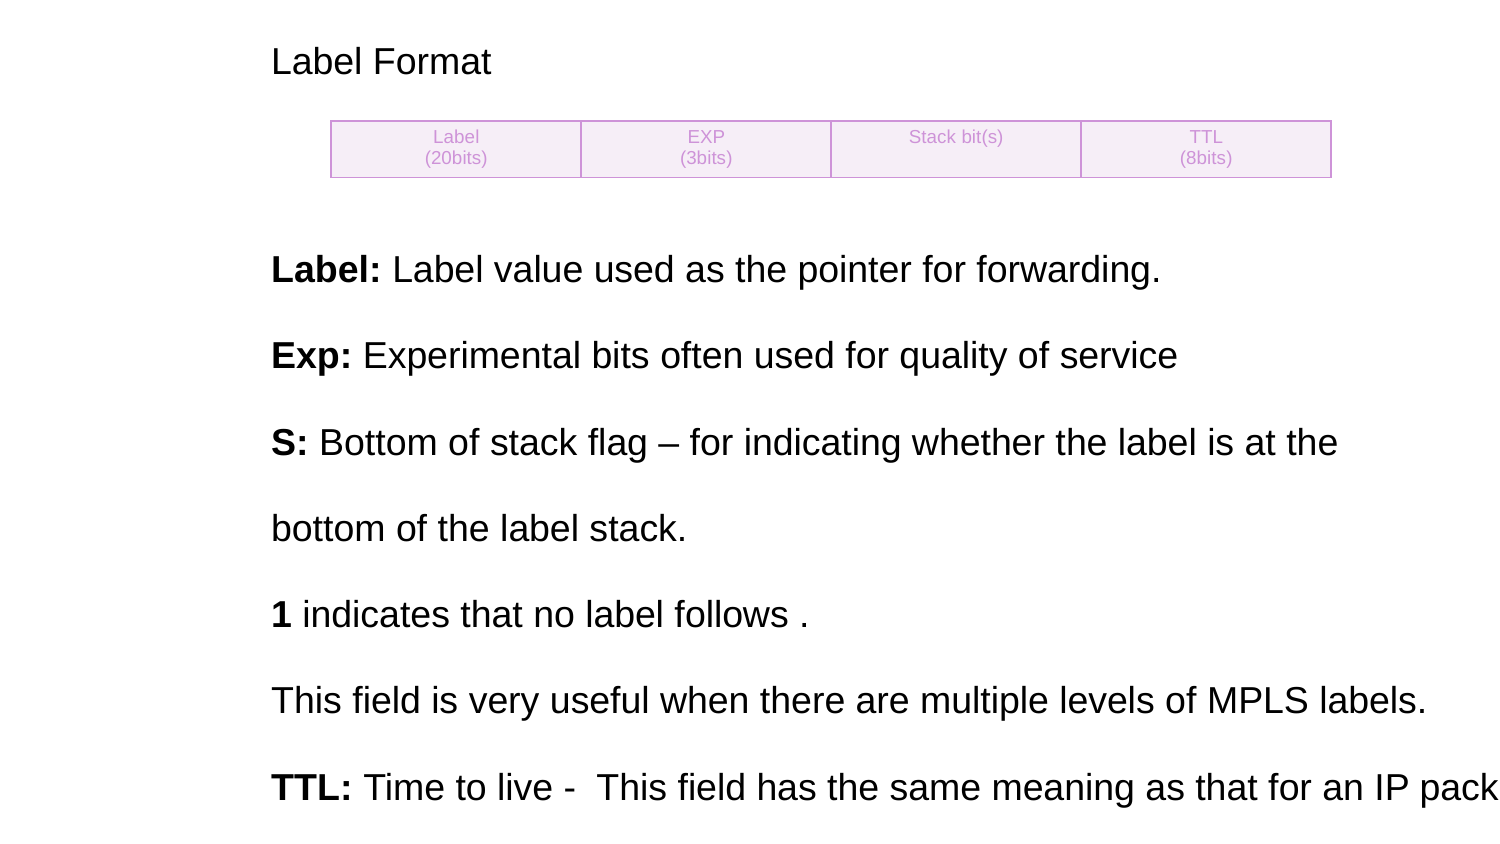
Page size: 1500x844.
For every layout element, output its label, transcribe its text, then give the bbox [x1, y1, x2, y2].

table_header Stack bit(s) [832, 122, 1080, 177]
text_box Label Format Label: Label value used as the pointer for forwarding. Exp: Experimental bits often used for quality of service S: Bottom of stack flag – for indicating whether the label is at the bottom of the label stack. 1 indicates that no label follows . This field is very useful when there are multiple levels of MPLS labels. TTL: Time to live - This field has the same meaning as that for an IP packet [259, 31, 1500, 814]
table_header TTL (8bits) [1082, 122, 1330, 177]
table_header Label (20bits) [332, 122, 580, 177]
table_header EXP (3bits) [582, 122, 830, 177]
